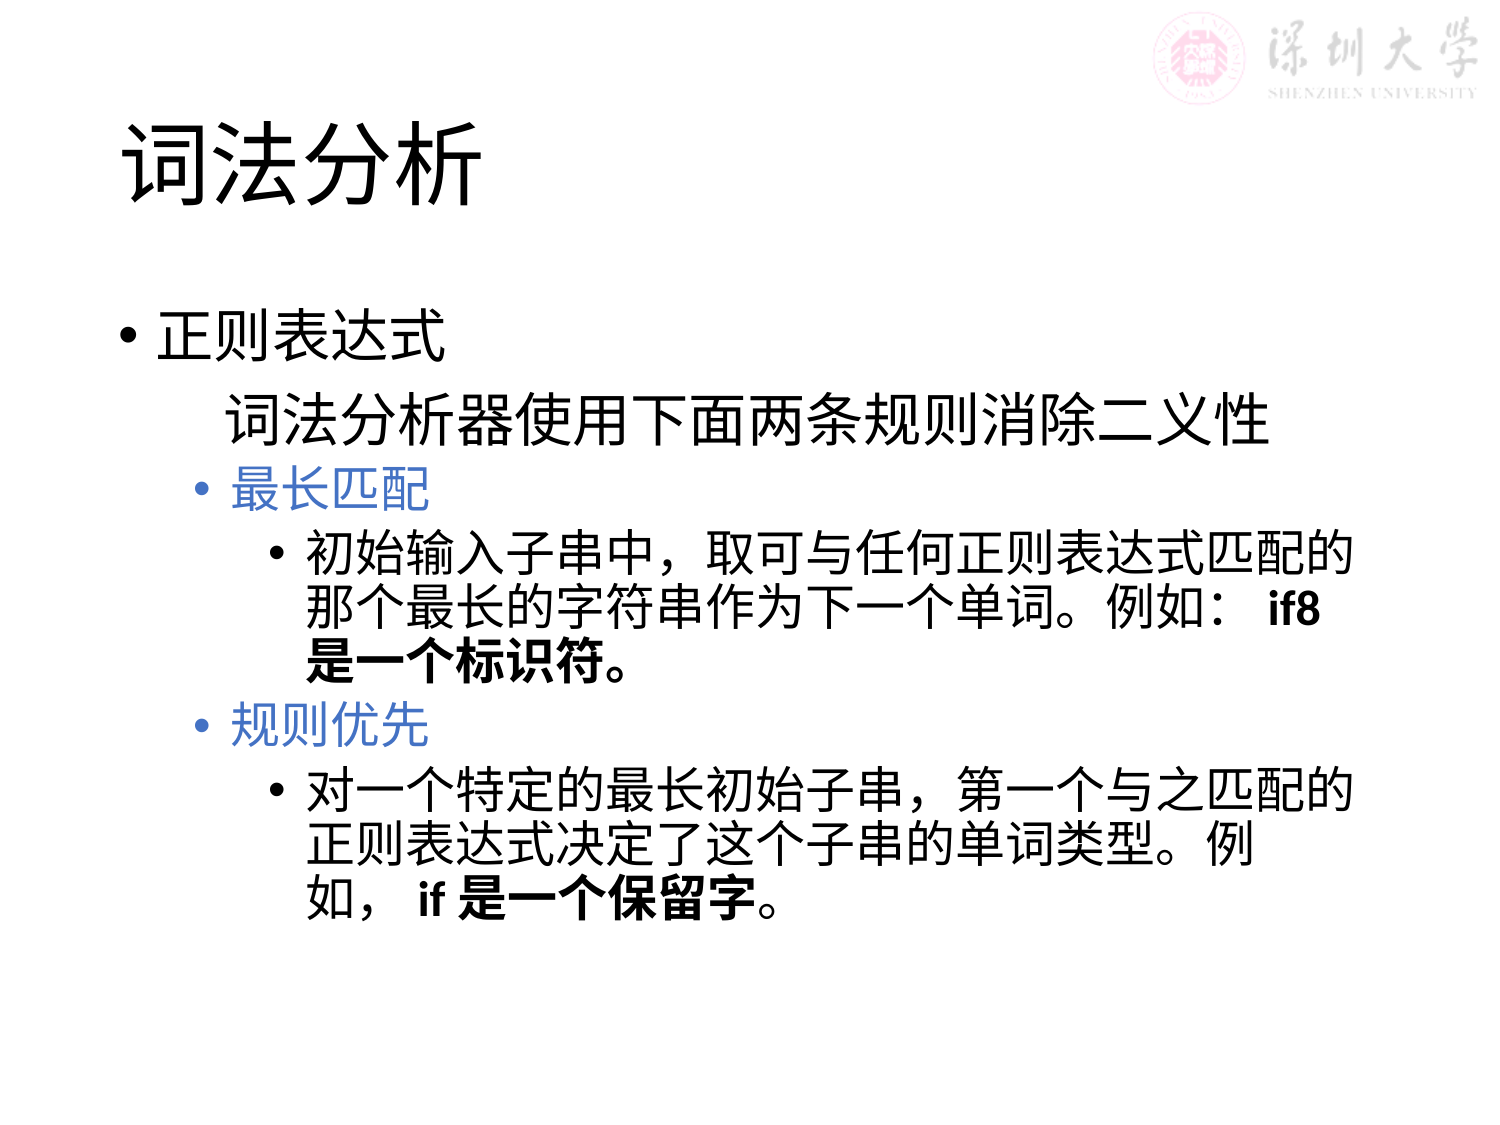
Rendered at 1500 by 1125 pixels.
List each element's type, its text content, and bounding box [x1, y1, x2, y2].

title 词法分析 [103, 59, 1397, 278]
list 正则表达式 词法分析器使用下面两条规则消除二义性 最长匹配 初始输入子串中，取可与任何正则表达式匹配的那个最长的字符串作为下一个单词。例如：if8是一个标识符。 规则优先 对一个特定的最长初始子串，第一个与之匹配的正则表达式决定了这个子串的单词类型。例如，if是一个保留字。 [103, 299, 1397, 1014]
